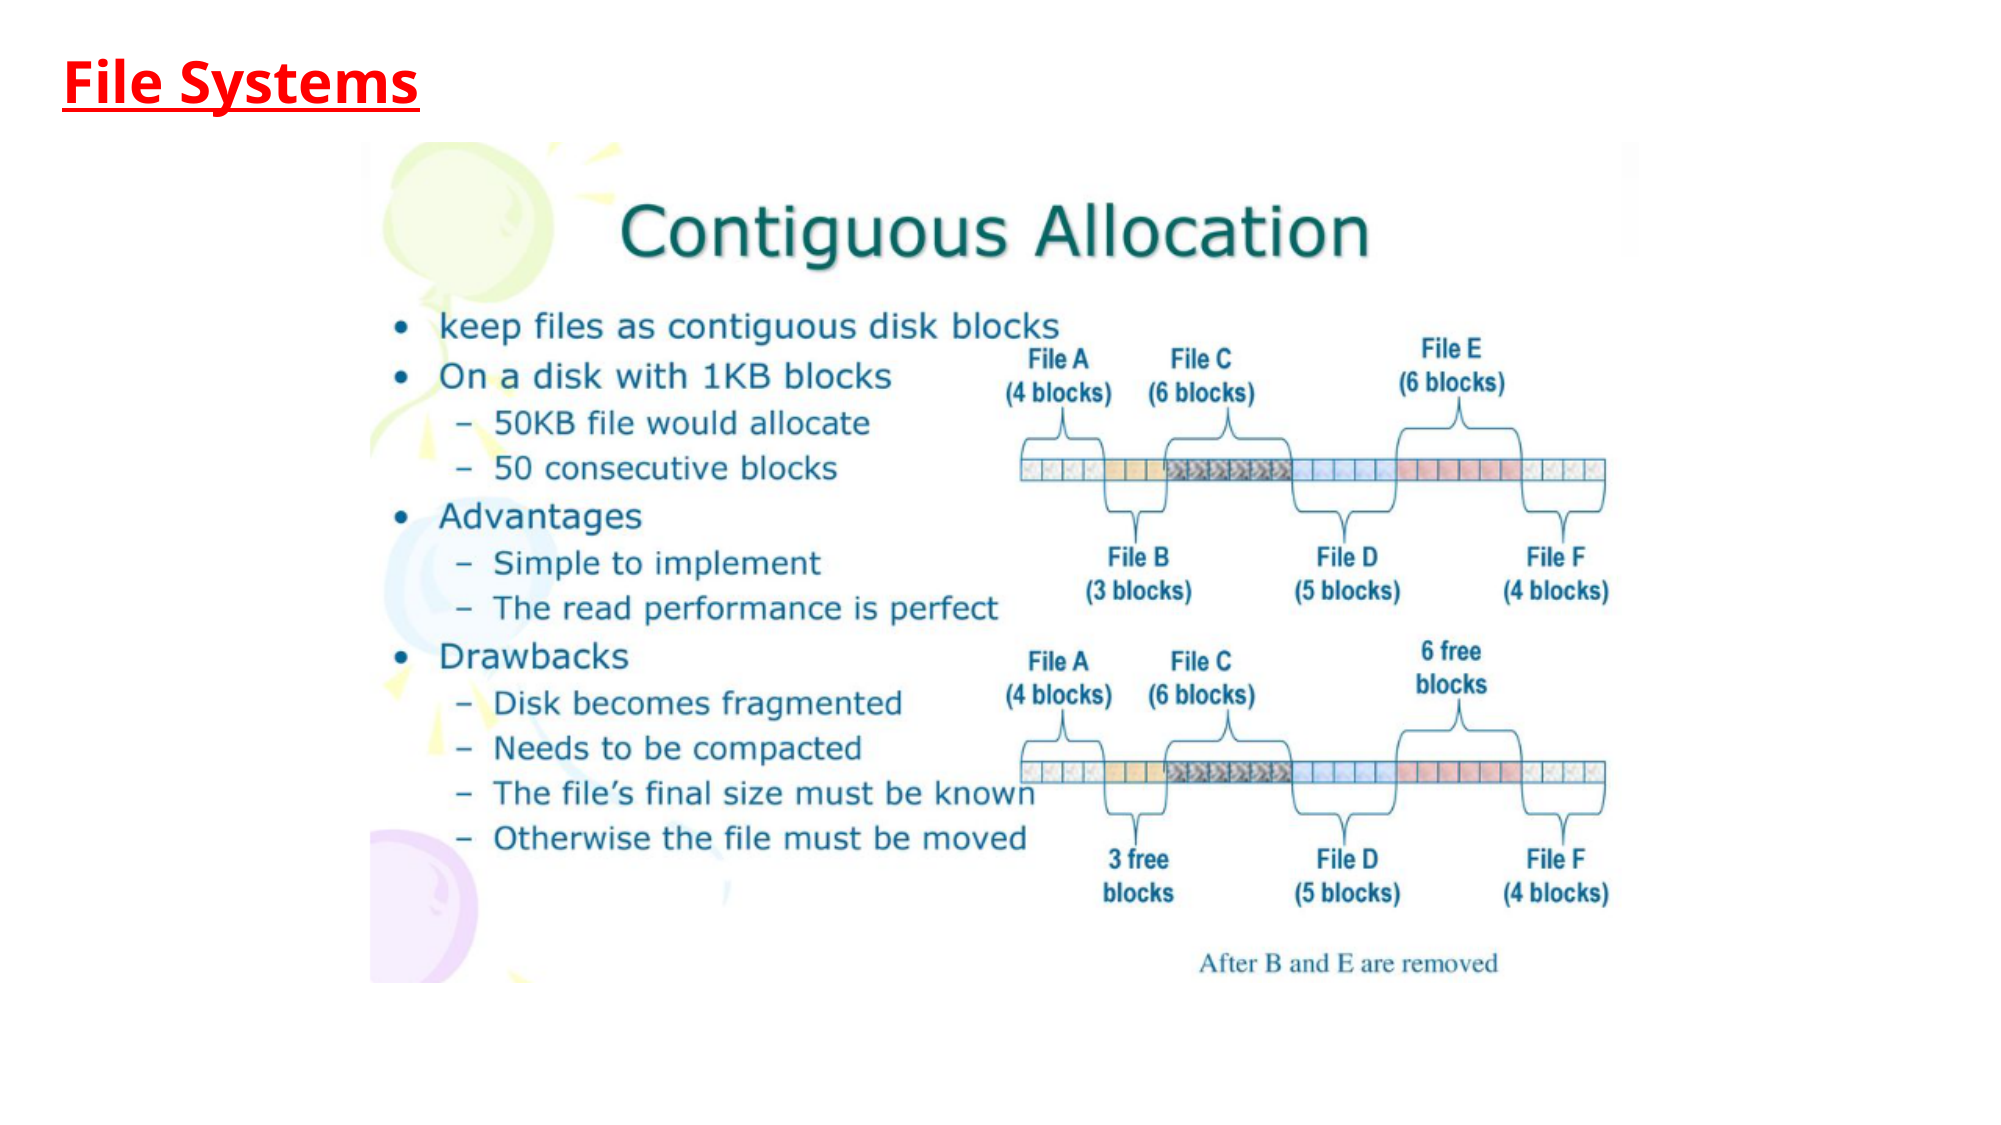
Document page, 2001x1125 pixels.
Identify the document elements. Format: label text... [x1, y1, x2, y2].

picture [361, 142, 1639, 983]
text_box File Systems [47, 37, 1048, 123]
